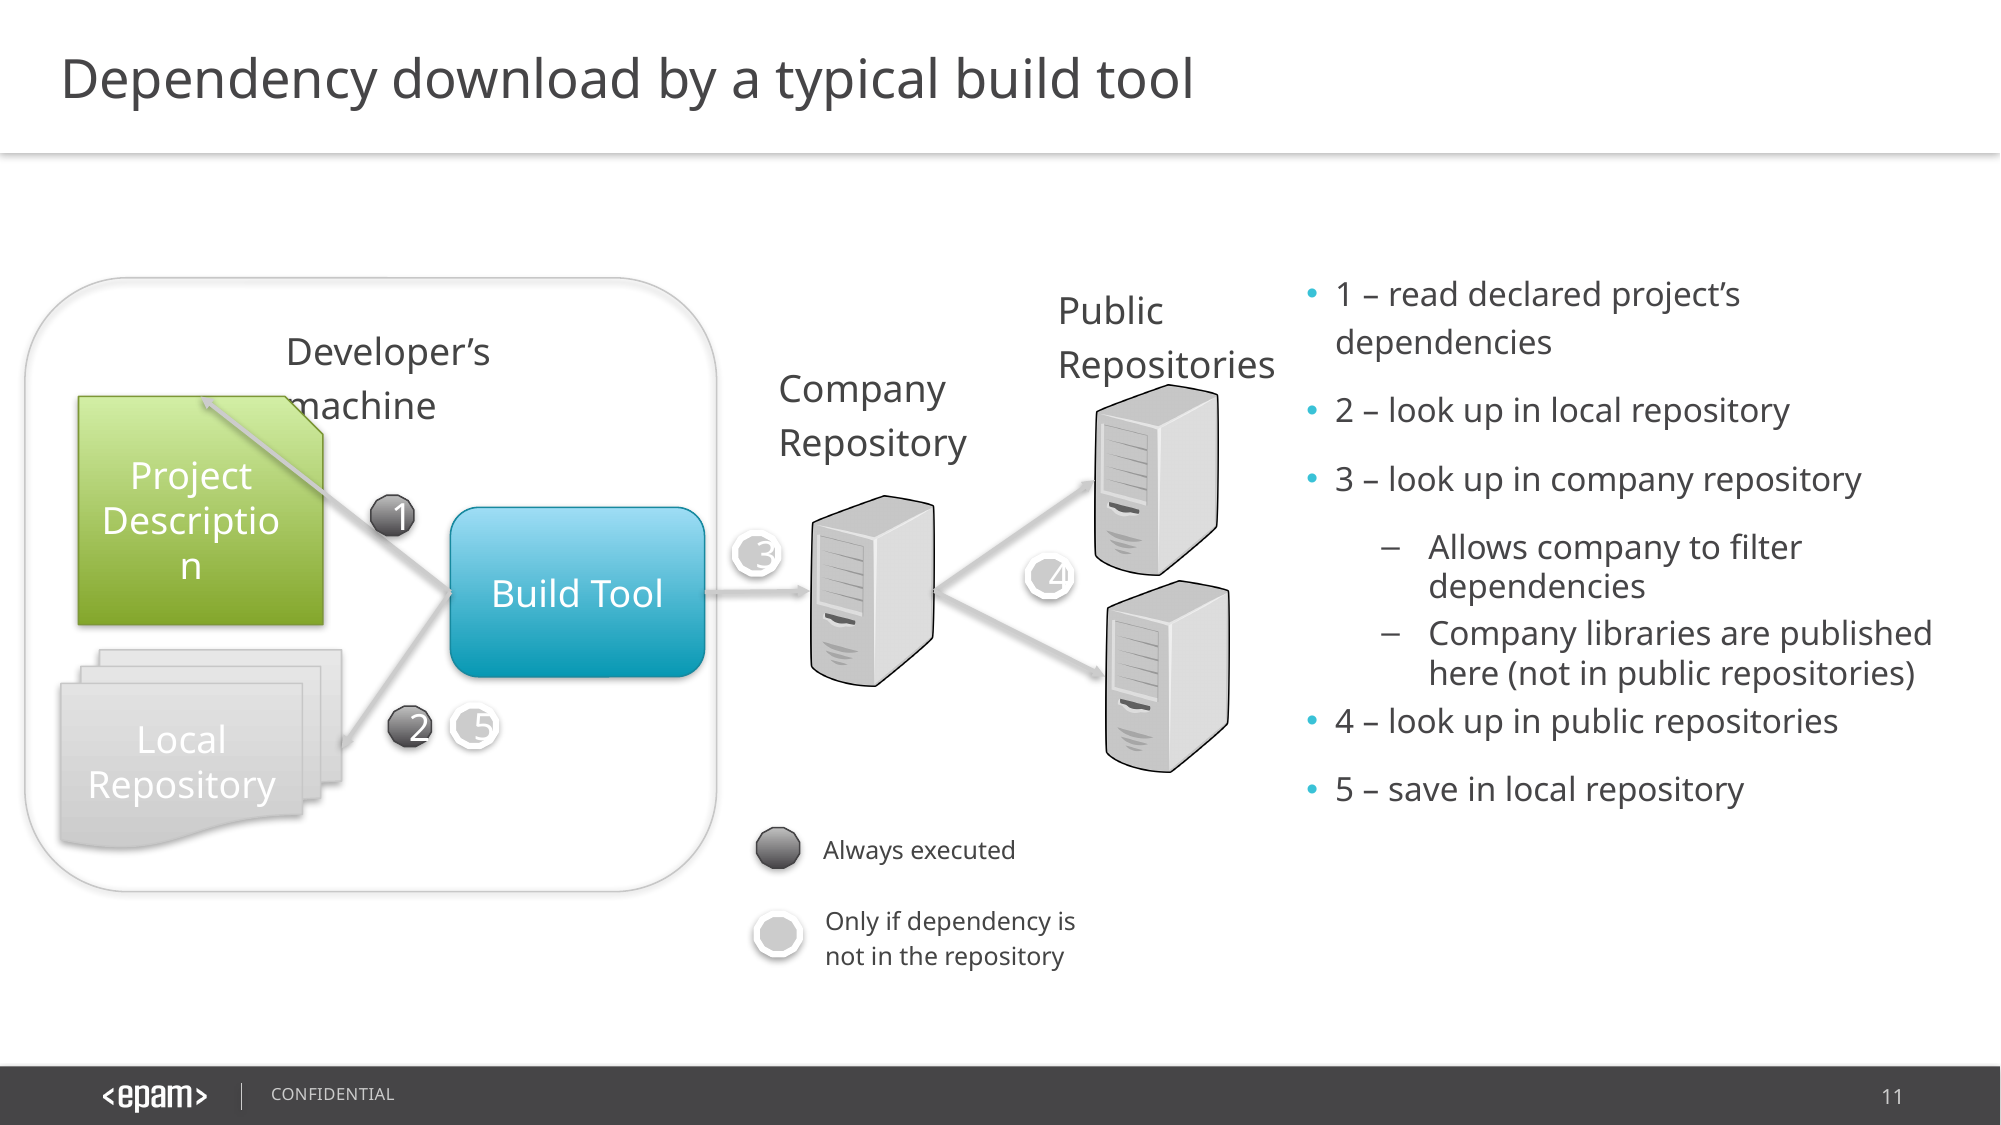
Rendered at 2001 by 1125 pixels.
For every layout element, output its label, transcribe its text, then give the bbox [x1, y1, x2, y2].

text_box 3 [732, 529, 782, 577]
picture [1104, 580, 1230, 773]
text_box [24, 276, 718, 893]
text_box Always executed [808, 820, 1034, 872]
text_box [341, 591, 451, 749]
text_box Project Description [77, 395, 324, 626]
text_box [753, 910, 803, 958]
text_box Developer’s machine [270, 311, 666, 435]
text_box Build Tool [455, 506, 706, 678]
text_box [322, 510, 451, 593]
text_box Company Repository [763, 348, 1013, 472]
text_box Local Repository [60, 649, 343, 848]
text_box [934, 590, 1106, 677]
picture [810, 494, 935, 688]
list 1 – read declared project’s dependencies 2 – look up in local repository 3 – look up in company repository Allows company to filter dependencies Company libraries are published here (not in public repositories) 4 – look up in public repositories 5 – save in local repository [1291, 257, 1980, 917]
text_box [934, 479, 1096, 589]
text_box 1 [371, 494, 414, 508]
text_box [755, 826, 801, 869]
picture [1094, 383, 1220, 577]
text_box 5 [455, 702, 500, 750]
text_box Only if dependency is not in the repository [810, 891, 1095, 979]
list Dependency download by a typical build tool [0, 0, 2000, 153]
text_box Public Repositories [1042, 270, 1291, 394]
picture [102, 1085, 207, 1113]
